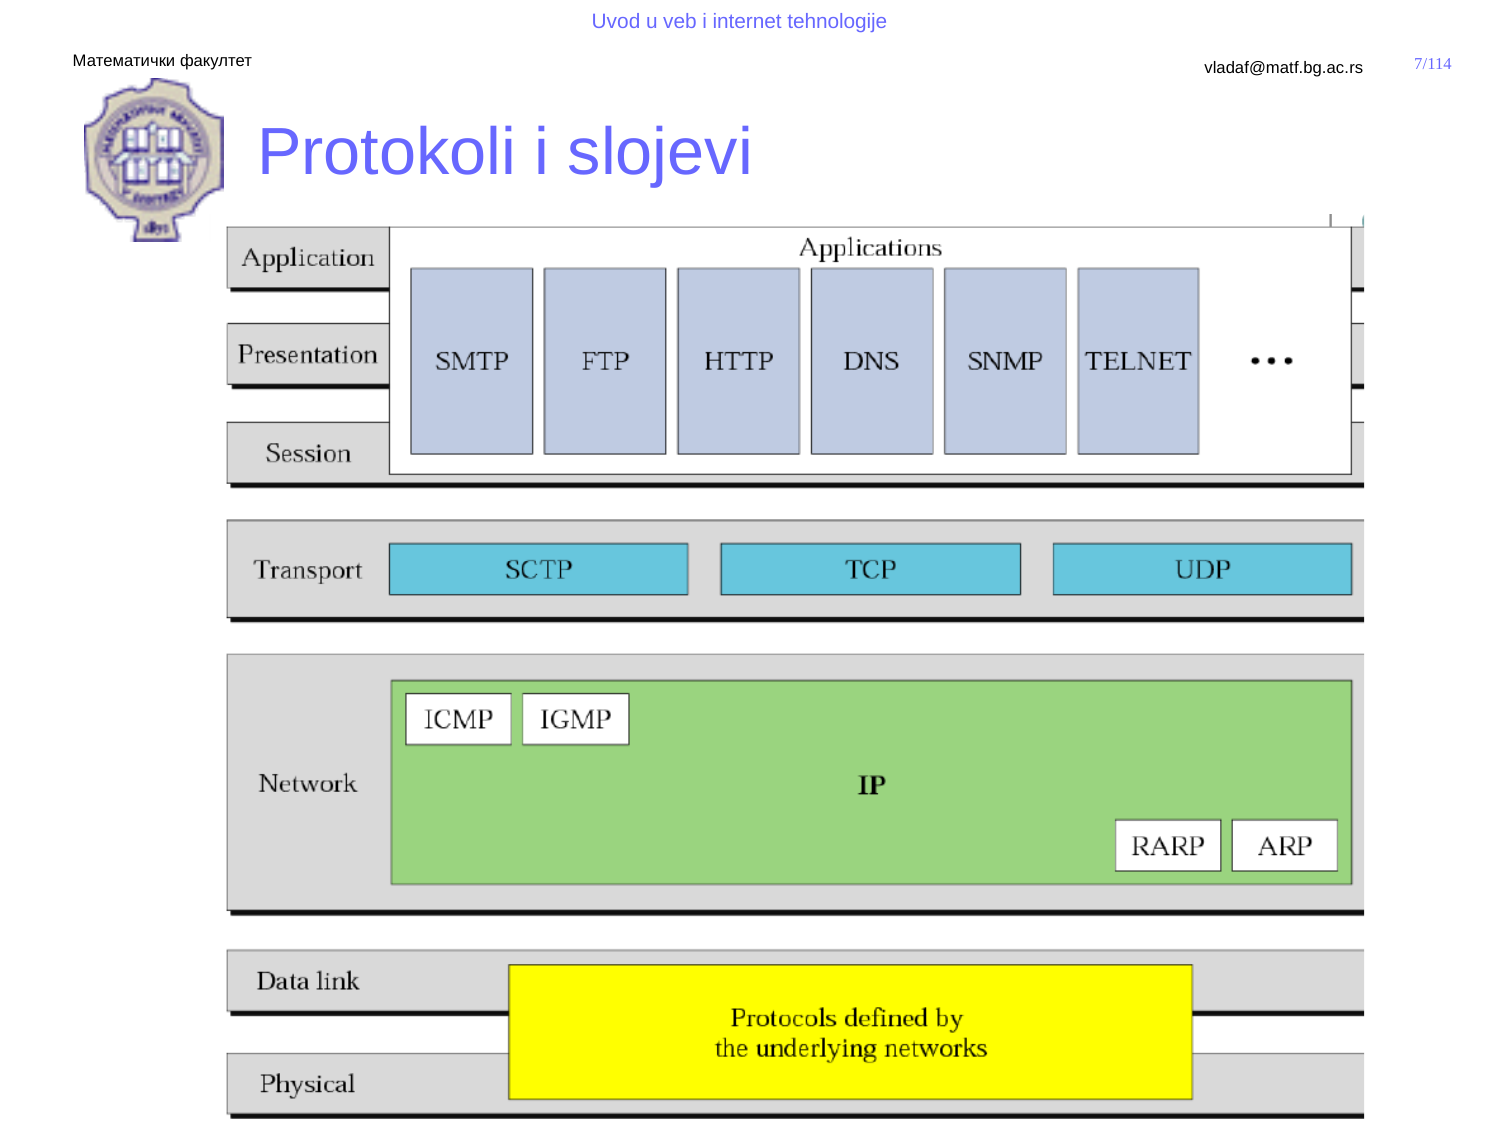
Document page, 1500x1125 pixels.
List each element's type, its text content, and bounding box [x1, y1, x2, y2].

picture [84, 78, 1365, 1124]
title Protokoli i slojevi [242, 54, 1388, 243]
